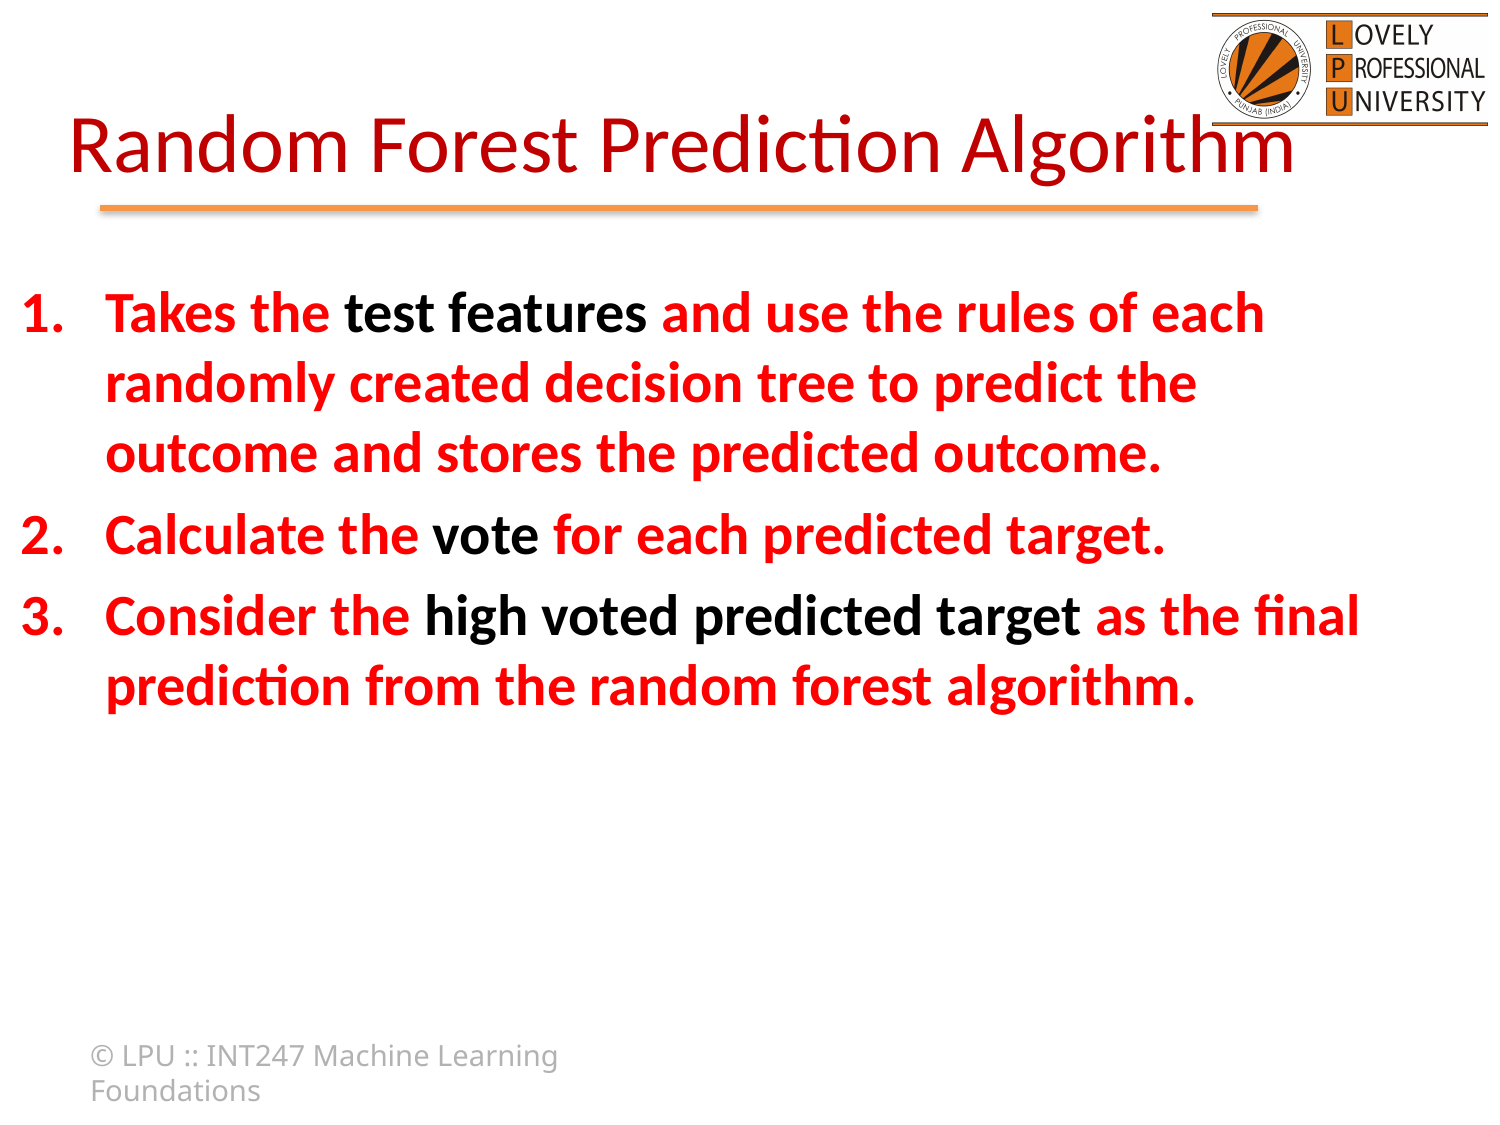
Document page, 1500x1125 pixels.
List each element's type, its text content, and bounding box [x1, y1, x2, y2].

title Random Forest Prediction Algorithm [53, 45, 1404, 233]
list Takes the test features and use the rules of each randomly created decision tree to predict the outcome and stores the predicted outcome. Calculate the vote for each predicted target. Consider the high voted predicted target as the final prediction from the random forest algorithm. [5, 267, 1413, 1010]
slide_number © LPU :: INT247 Machine Learning Foundations [75, 1042, 750, 1103]
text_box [1212, 13, 1488, 126]
